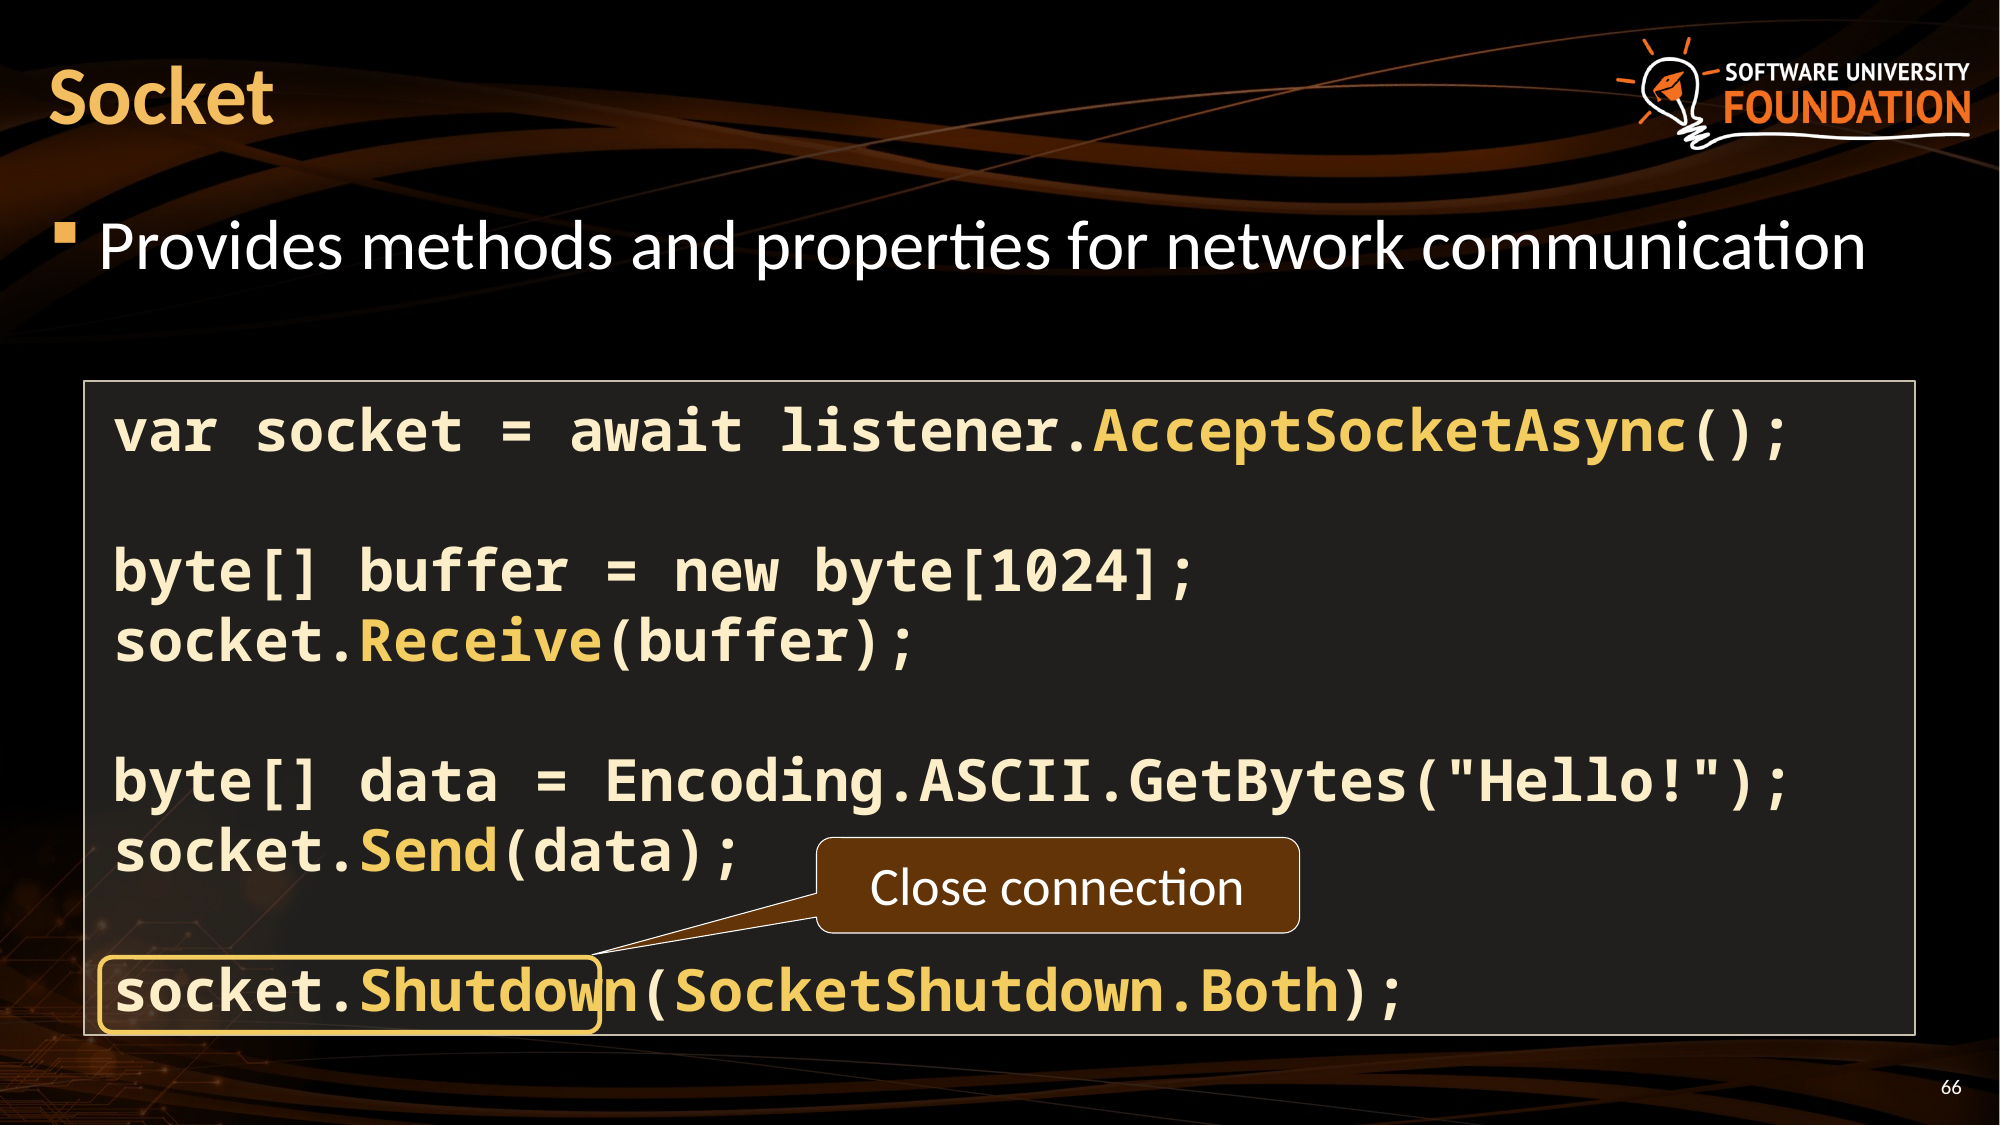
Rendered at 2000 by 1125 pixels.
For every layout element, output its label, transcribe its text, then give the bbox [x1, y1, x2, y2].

list Provides methods and properties for network communication [31, 188, 1968, 1103]
text_box Close connection [591, 837, 1300, 955]
title Socket [30, 6, 1602, 189]
text_box var socket = await listener.AcceptSocketAsync(); byte[] buffer = new byte[1024]; socket.Receive(buffer); byte[] data = Encoding.ASCII.GetBytes("Hello!"); socket.Send(data); socket.Shutdown(SocketShutdown.Both); [83, 381, 1916, 1035]
text_box [98, 956, 601, 1034]
picture [0, 0, 2000, 1125]
